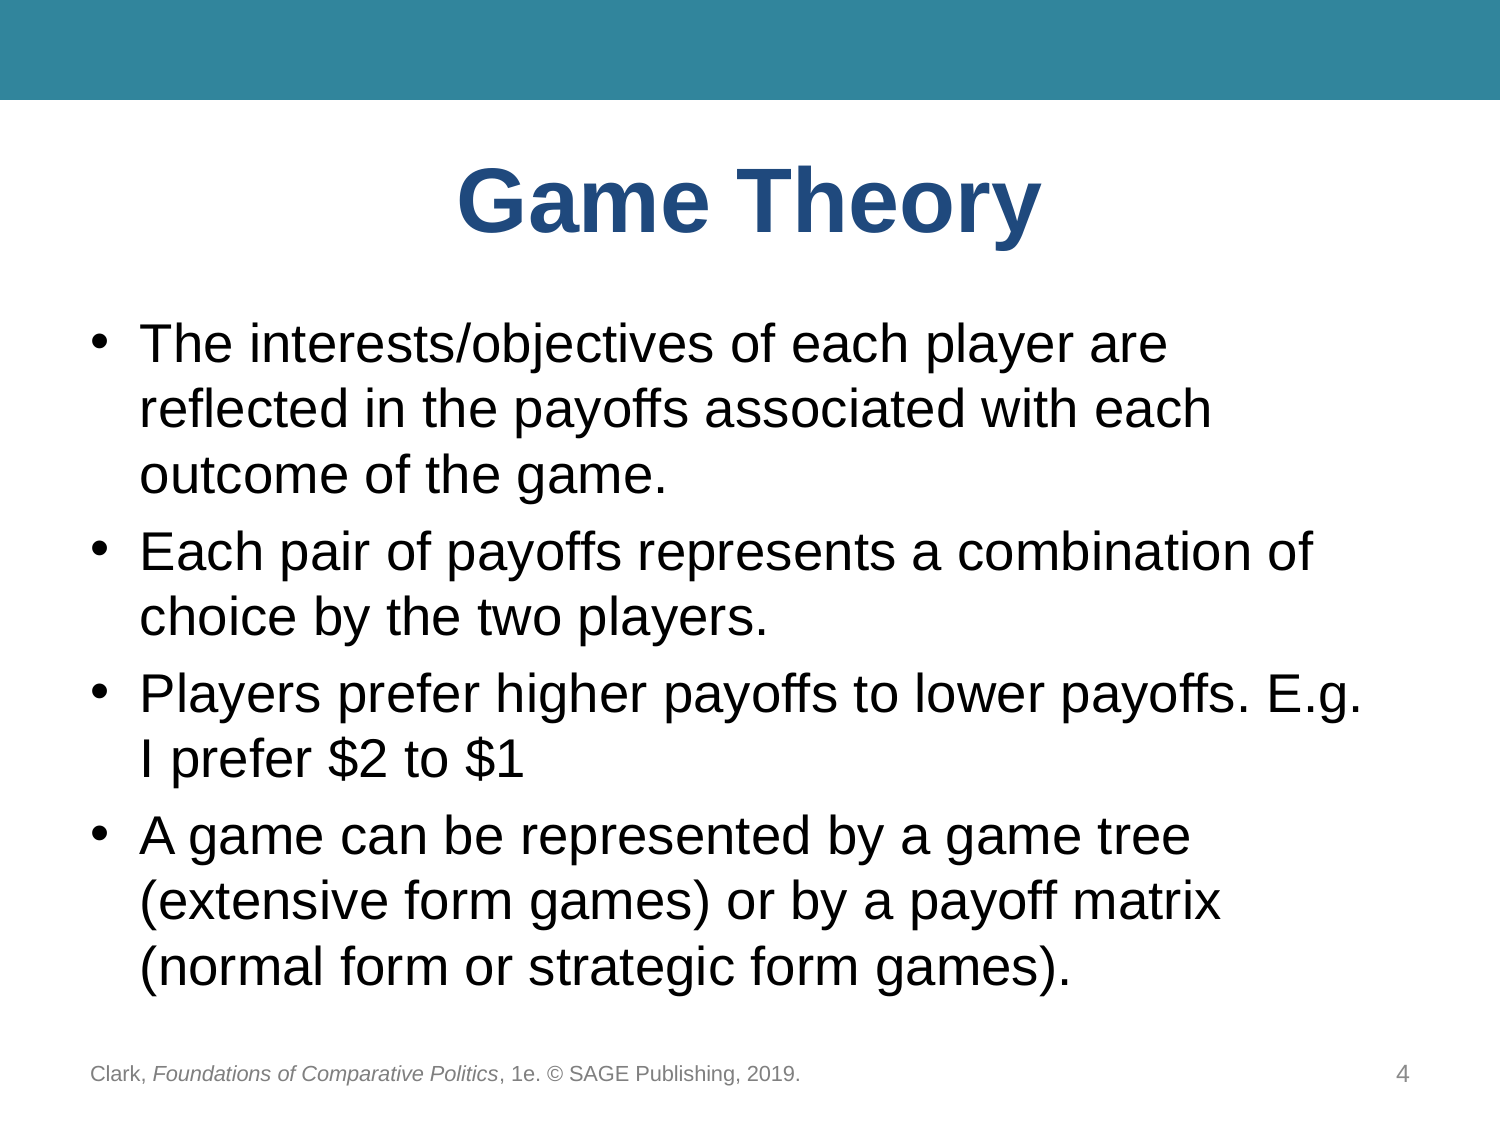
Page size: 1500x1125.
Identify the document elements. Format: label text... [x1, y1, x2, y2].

list The interests/objectives of each player are reflected in the payoffs associated with each outcome of the game. Each pair of payoffs represents a combination of choice by the two players. Players prefer higher payoffs to lower payoffs. E.g. I prefer $2 to $1 A game can be represented by a game tree (extensive form games) or by a payoff matrix (normal form or strategic form games). [75, 299, 1400, 1005]
title Game Theory [75, 102, 1425, 290]
footer Clark, Foundations of Comparative Politics, 1e. © SAGE Publishing, 2019. [75, 1042, 1313, 1103]
slide_number 4 [1350, 1042, 1425, 1103]
